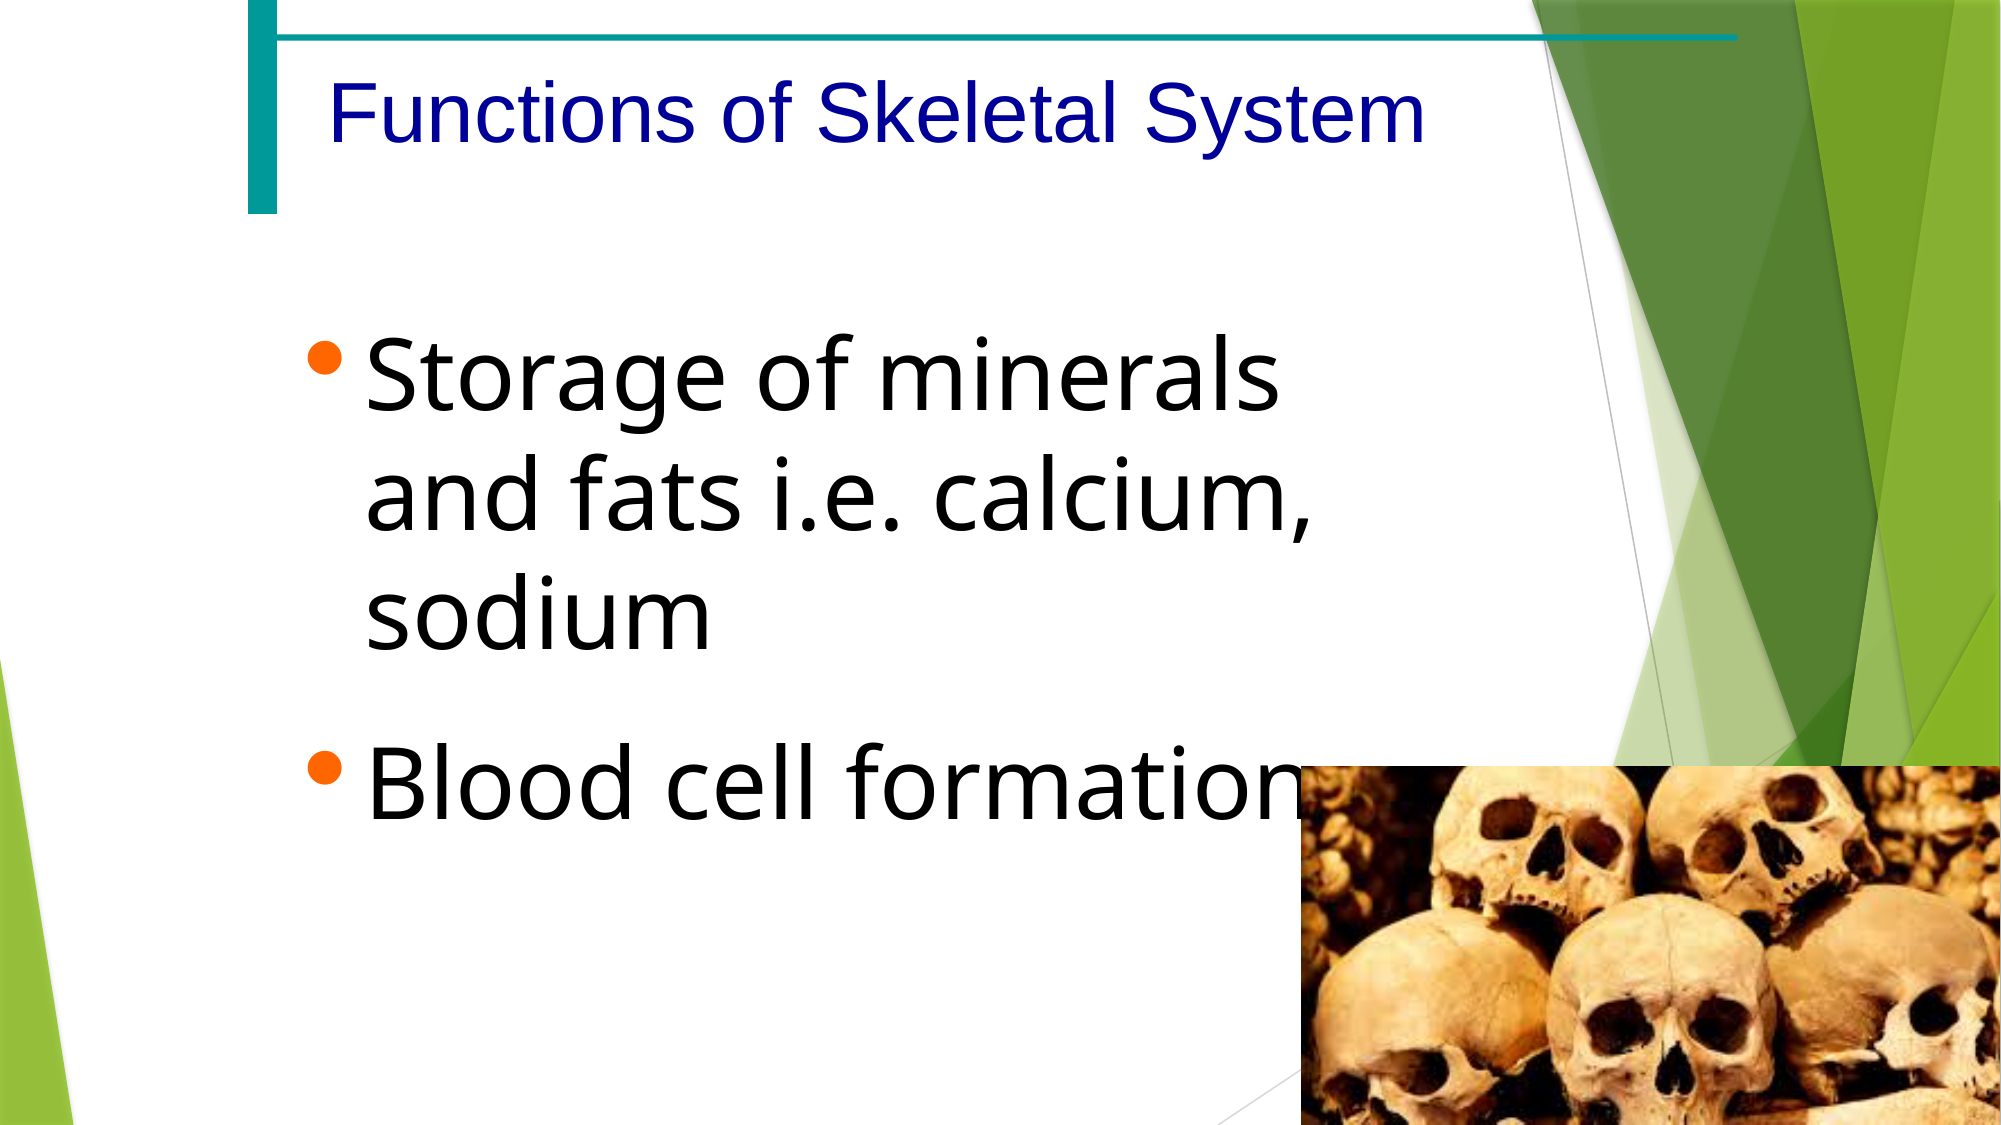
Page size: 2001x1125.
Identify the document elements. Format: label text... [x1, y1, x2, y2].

text_box [249, 0, 275, 213]
picture [1300, 765, 2000, 1125]
text_box Storage of minerals and fats i.e. calcium, sodium Blood cell formation [293, 302, 1426, 848]
text_box Functions of Skeletal System [312, 50, 1688, 168]
